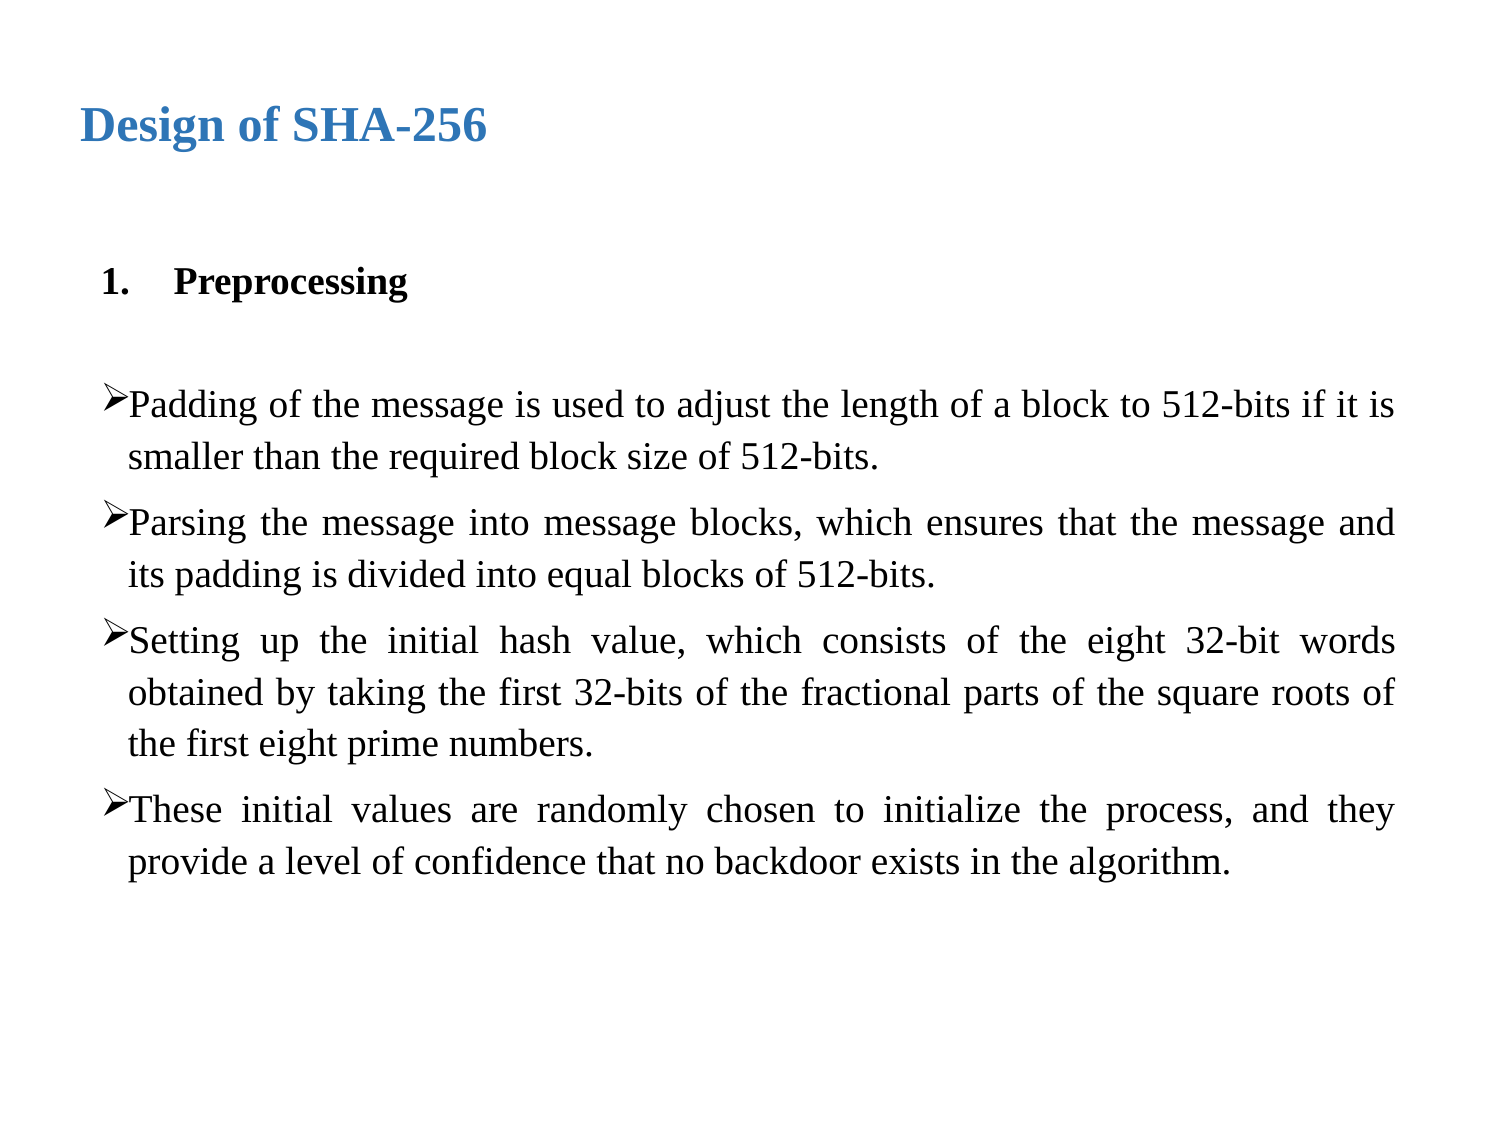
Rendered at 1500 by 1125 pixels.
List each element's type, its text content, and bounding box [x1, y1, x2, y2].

title Design of SHA-256 [52, 90, 1066, 160]
list Preprocessing Padding of the message is used to adjust the length of a block to 512-bits if it is smaller than the required block size of 512-bits. Parsing the message into message blocks, which ensures that the message and its padding is divided into equal blocks of 512-bits. Setting up the initial hash value, which consists of the eight 32-bit words obtained by taking the first 32-bits of the fractional parts of the square roots of the first eight prime numbers. These initial values are randomly chosen to initialize the process, and they provide a level of confidence that no backdoor exists in the algorithm. [85, 253, 1413, 895]
